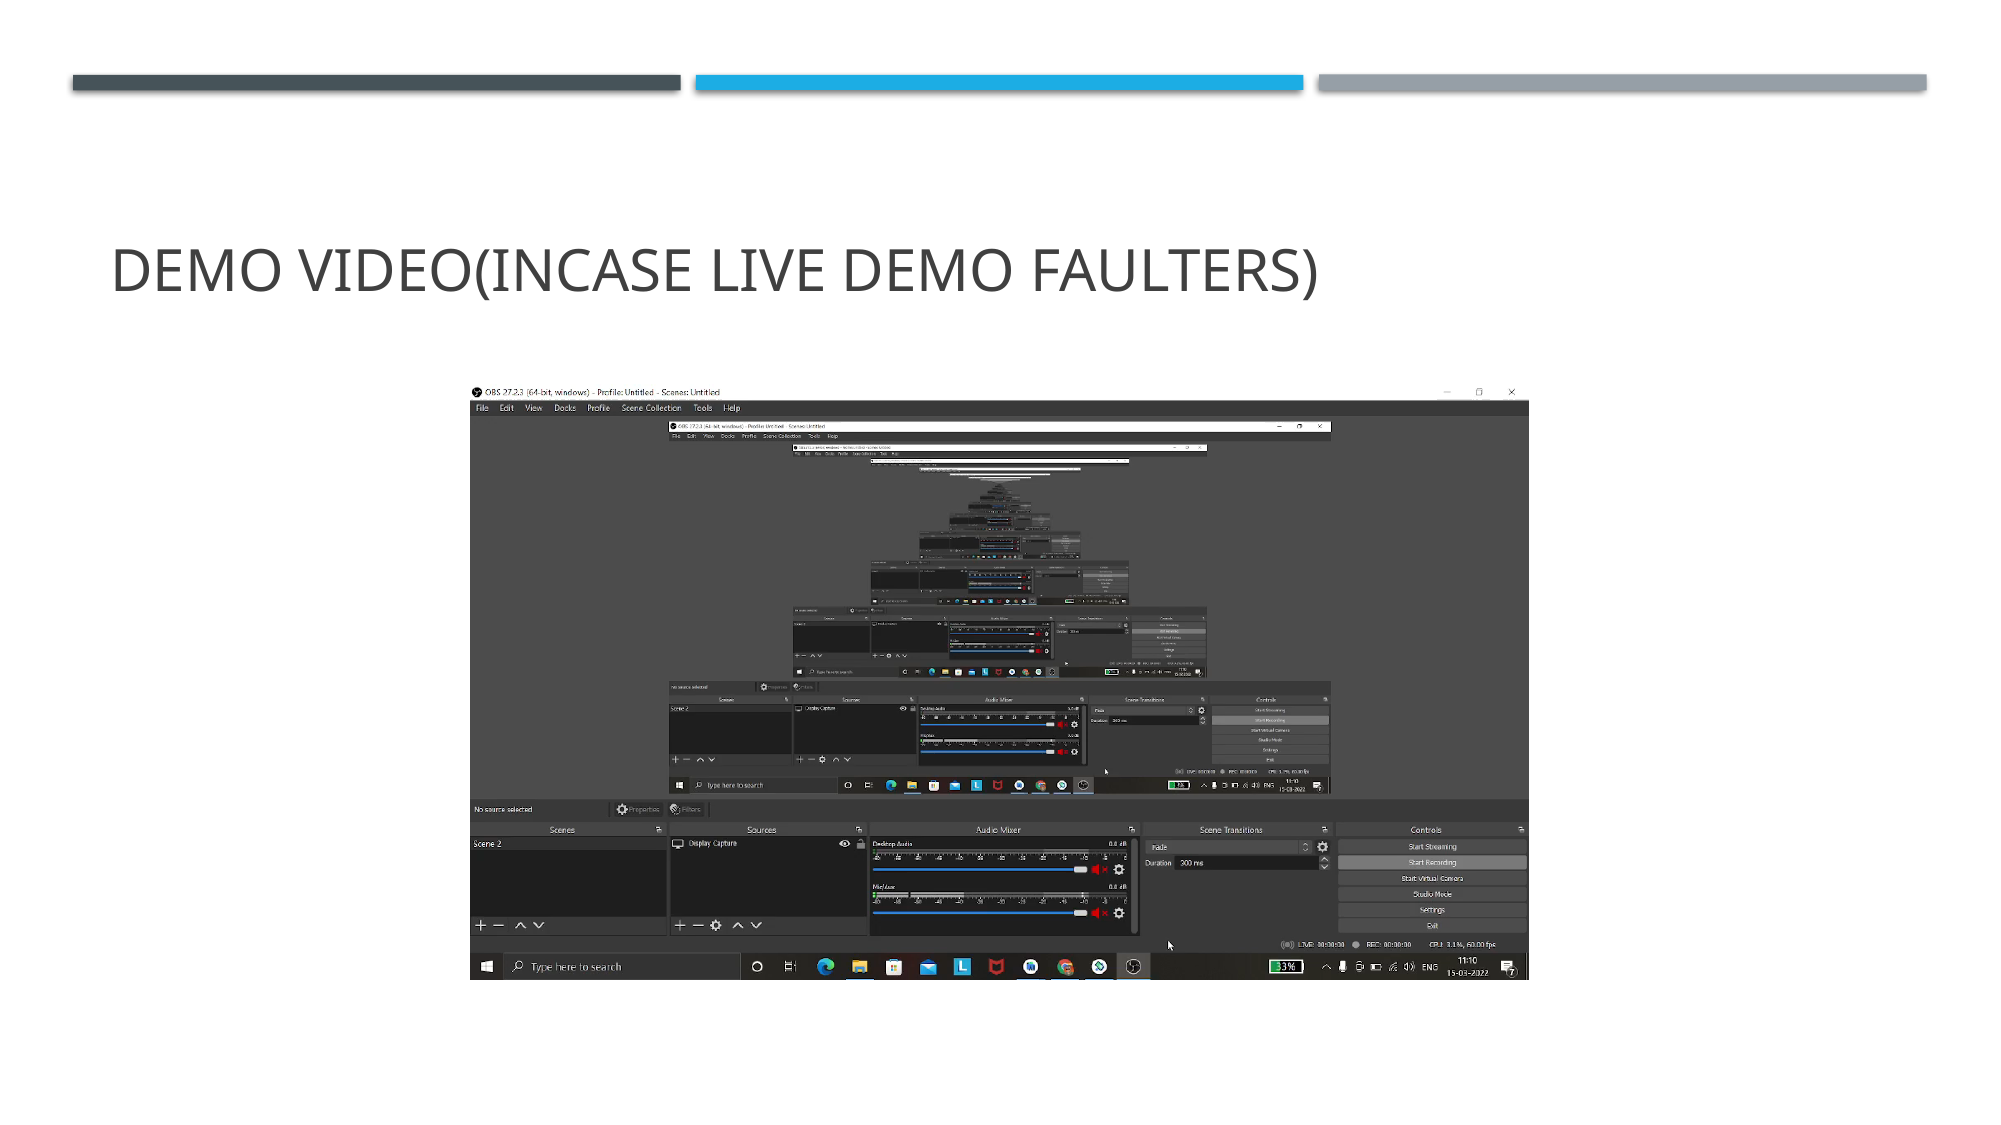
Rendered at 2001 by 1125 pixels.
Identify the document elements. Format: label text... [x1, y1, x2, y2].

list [469, 383, 1531, 981]
title Demo video(incase live demo faulters) [95, 115, 1905, 311]
